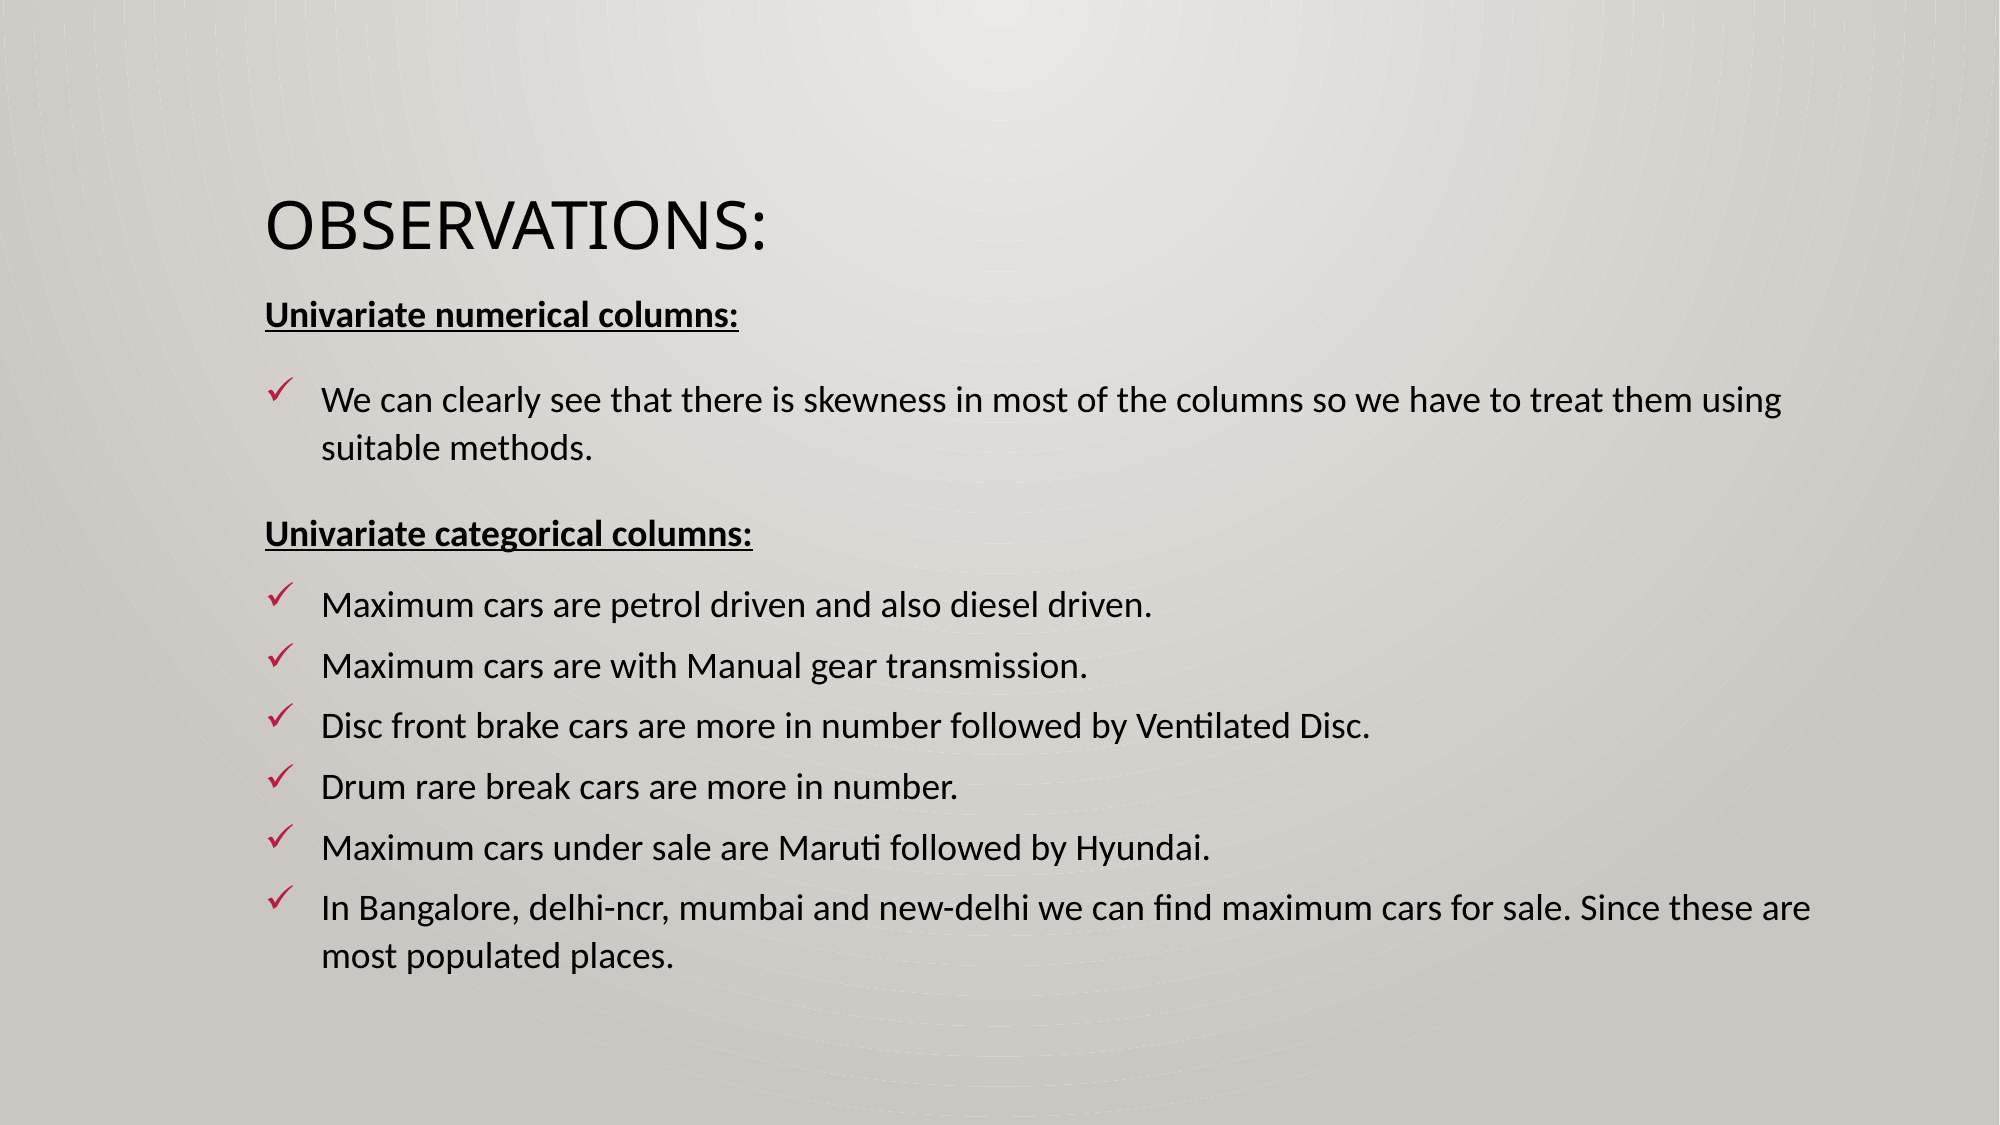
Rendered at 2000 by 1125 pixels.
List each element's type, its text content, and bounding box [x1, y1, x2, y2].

list Univariate numerical columns: We can clearly see that there is skewness in most of the columns so we have to treat them using suitable methods. Univariate categorical columns: Maximum cars are petrol driven and also diesel driven. Maximum cars are with Manual gear transmission. Disc front brake cars are more in number followed by Ventilated Disc. Drum rare break cars are more in number. Maximum cars under sale are Maruti followed by Hyundai. In Bangalore, delhi-ncr, mumbai and new-delhi we can find maximum cars for sale. Since these are most populated places. [249, 278, 1863, 1094]
title Observations: [249, 184, 1863, 278]
